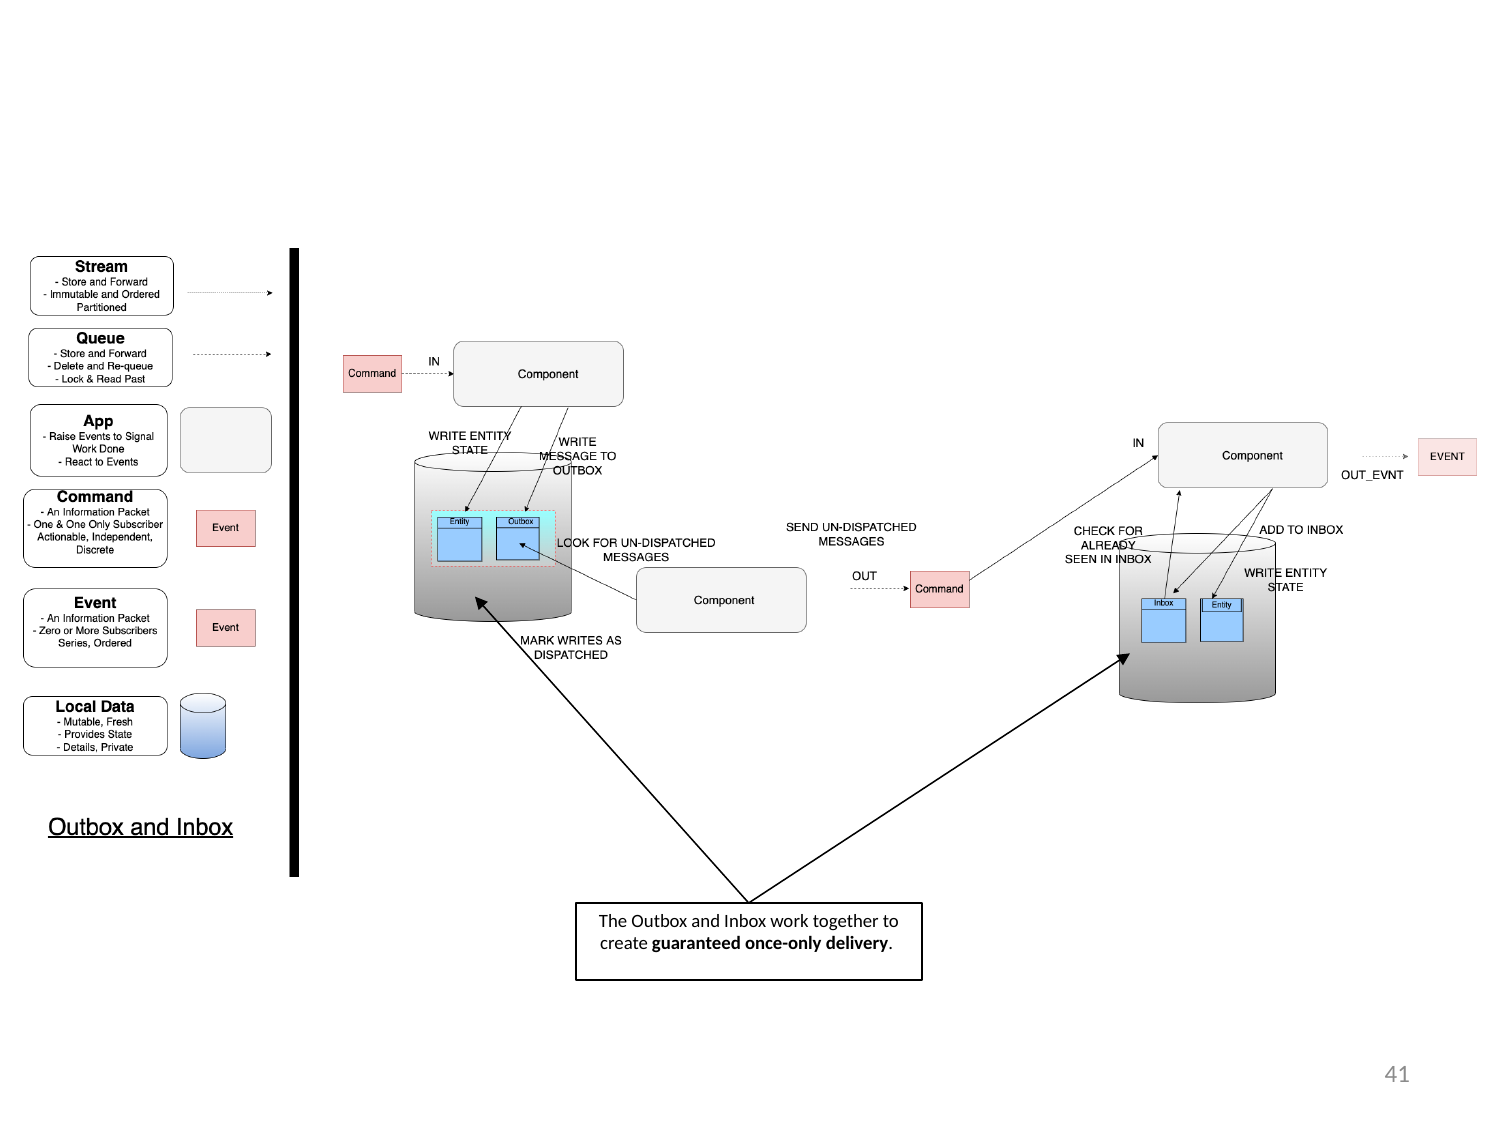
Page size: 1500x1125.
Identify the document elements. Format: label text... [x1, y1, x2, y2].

slide_number 41 [1074, 1042, 1425, 1103]
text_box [474, 596, 749, 904]
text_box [753, 653, 1131, 904]
picture [22, 248, 1478, 877]
text_box The Outbox and Inbox work together to create guaranteed once-only delivery. [575, 911, 922, 980]
